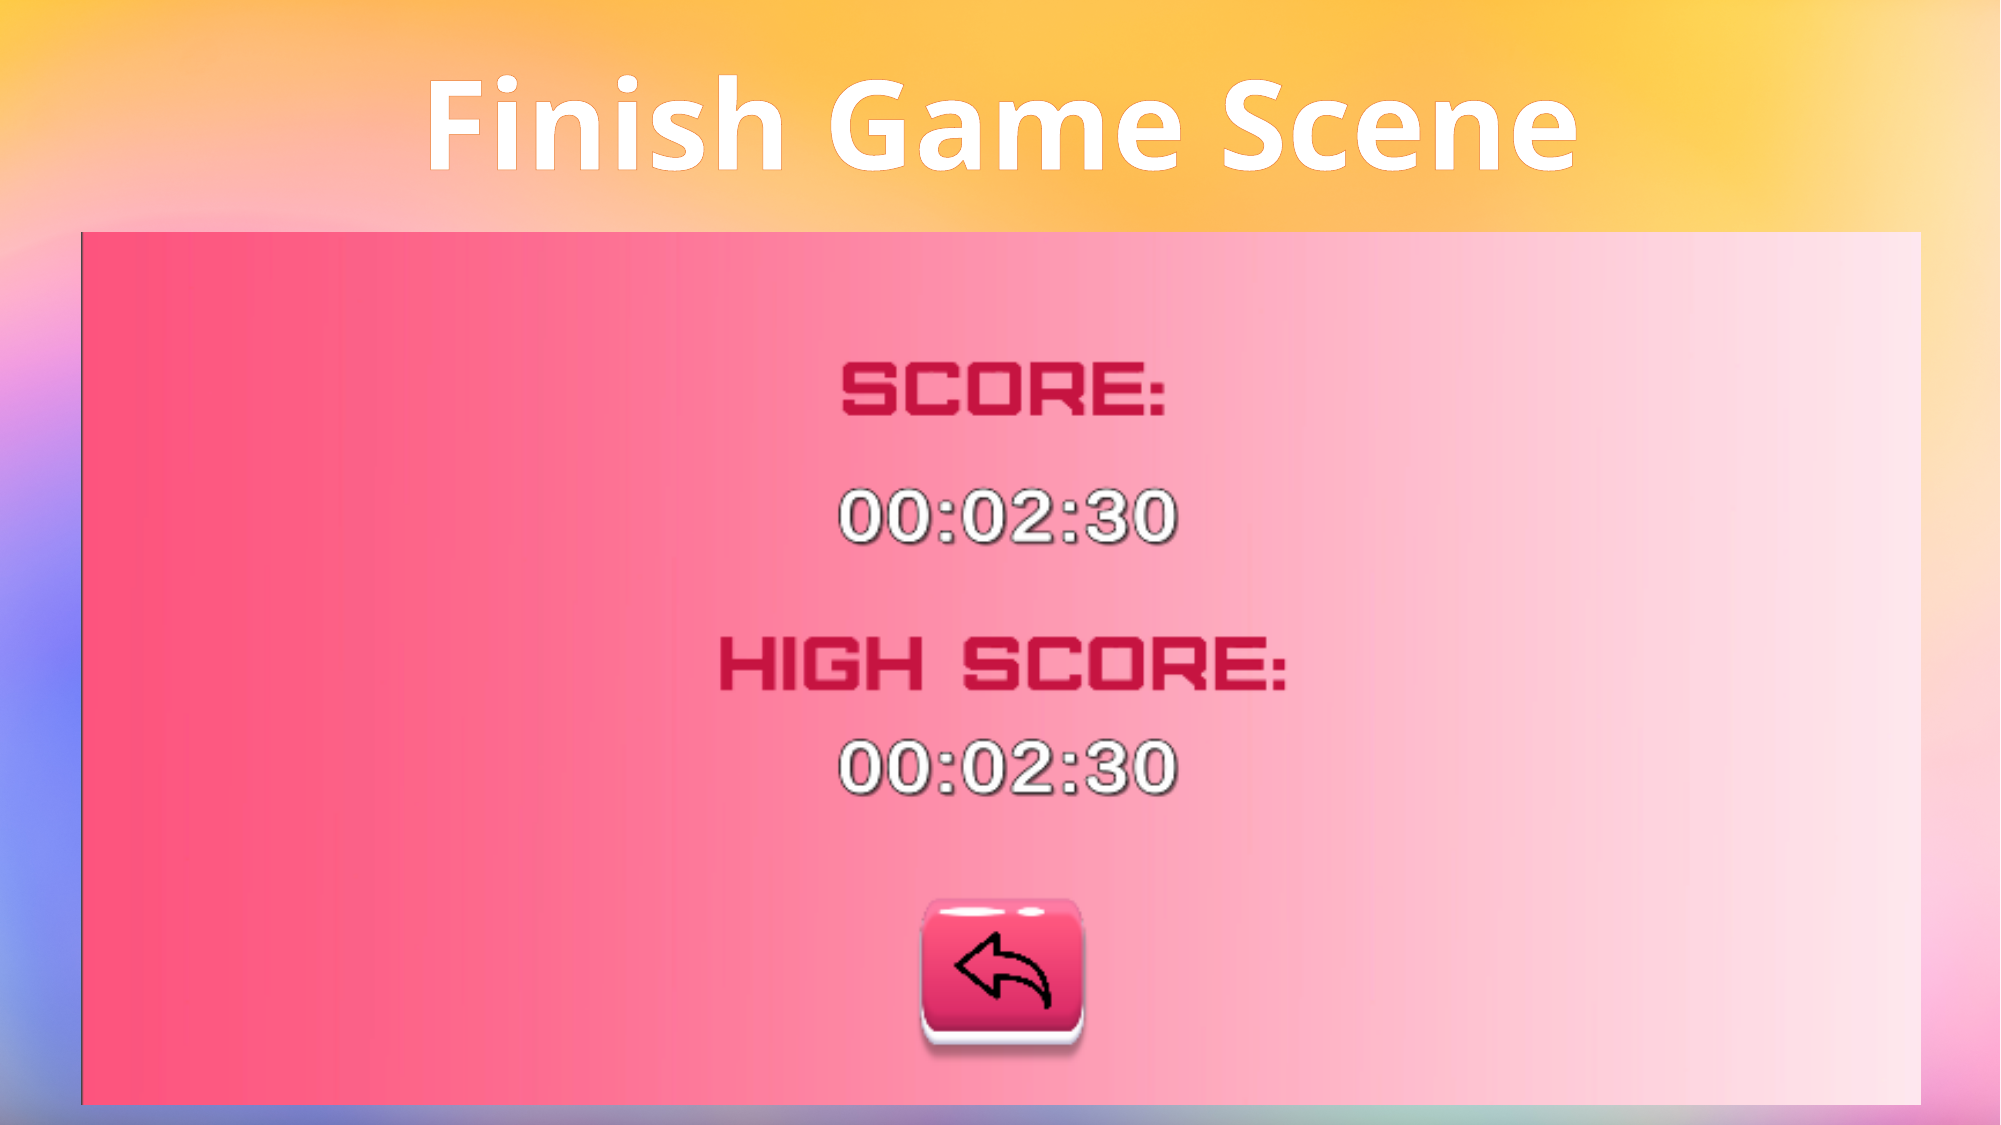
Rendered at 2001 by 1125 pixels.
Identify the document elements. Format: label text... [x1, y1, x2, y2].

title Finish Game Scene [138, 20, 1864, 232]
picture [0, 0, 2001, 1125]
